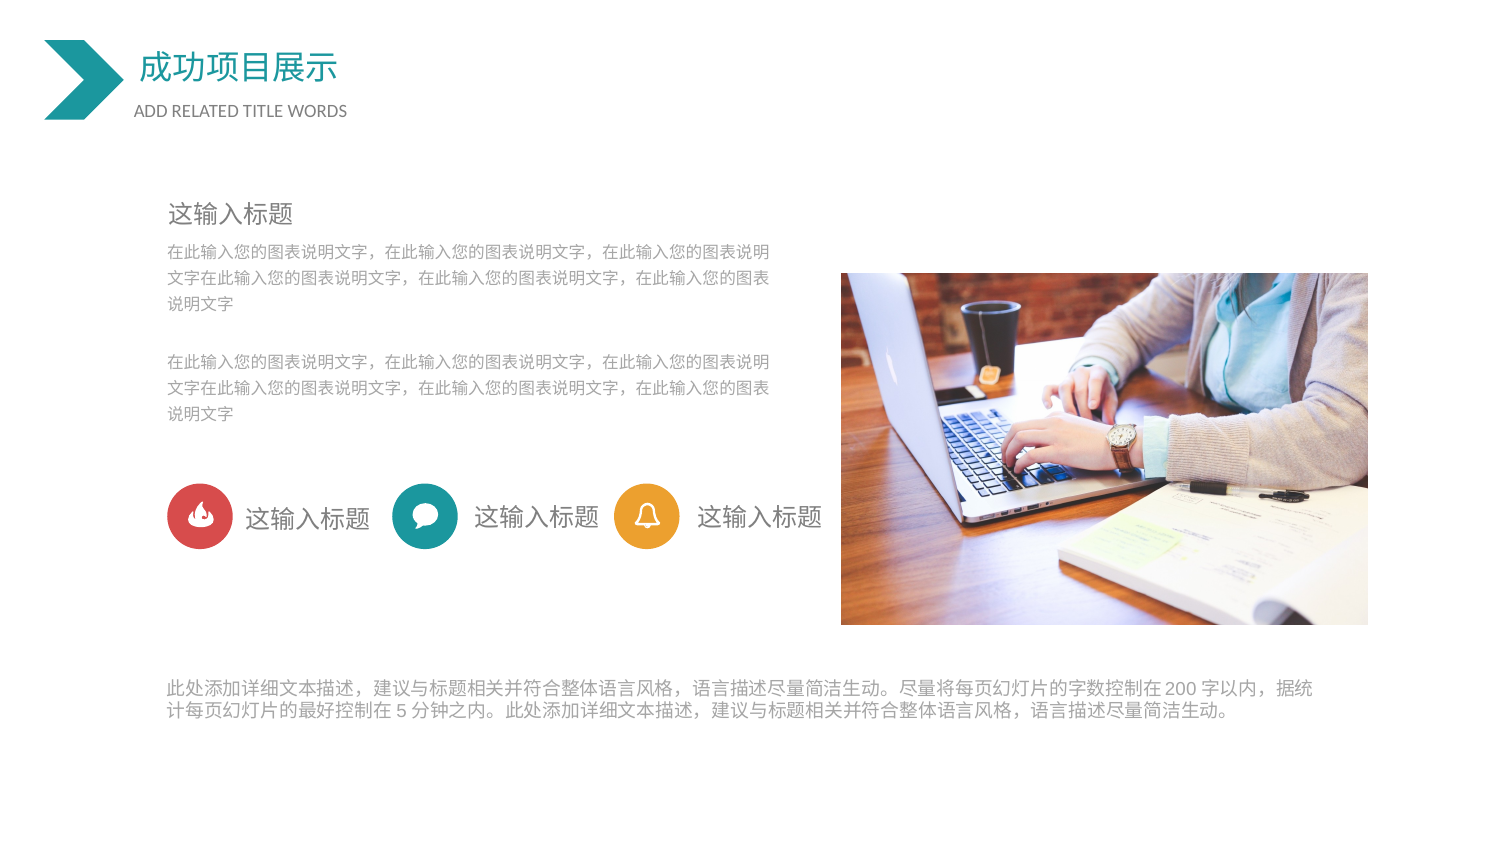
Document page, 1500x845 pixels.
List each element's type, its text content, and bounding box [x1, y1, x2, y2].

text_box 在此输入您的图表说明文字，在此输入您的图表说明文字，在此输入您的图表说明文字在此输入您的图表说明文字，在此输入您的图表说明文字，在此输入您的图表说明文字 [167, 345, 783, 431]
text_box 这输入标题 [694, 497, 834, 535]
text_box 这输入标题 [243, 499, 382, 538]
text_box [614, 483, 680, 550]
picture [841, 273, 1368, 625]
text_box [392, 483, 458, 550]
text_box 这输入标题 [471, 497, 611, 535]
text_box 在此输入您的图表说明文字，在此输入您的图表说明文字，在此输入您的图表说明文字在此输入您的图表说明文字，在此输入您的图表说明文字，在此输入您的图表说明文字 [167, 236, 783, 322]
text_box 此处添加详细文本描述，建议与标题相关并符合整体语言风格，语言描述尽量简洁生动。尽量将每页幻灯片的字数控制在200字以内，据统计每页幻灯片的最好控制在5分钟之内。此处添加详细文本描述，建议与标题相关并符合整体语言风格，语言描述尽量简洁生动。 [166, 676, 1324, 736]
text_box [167, 483, 233, 550]
text_box 这输入标题 [166, 194, 475, 233]
